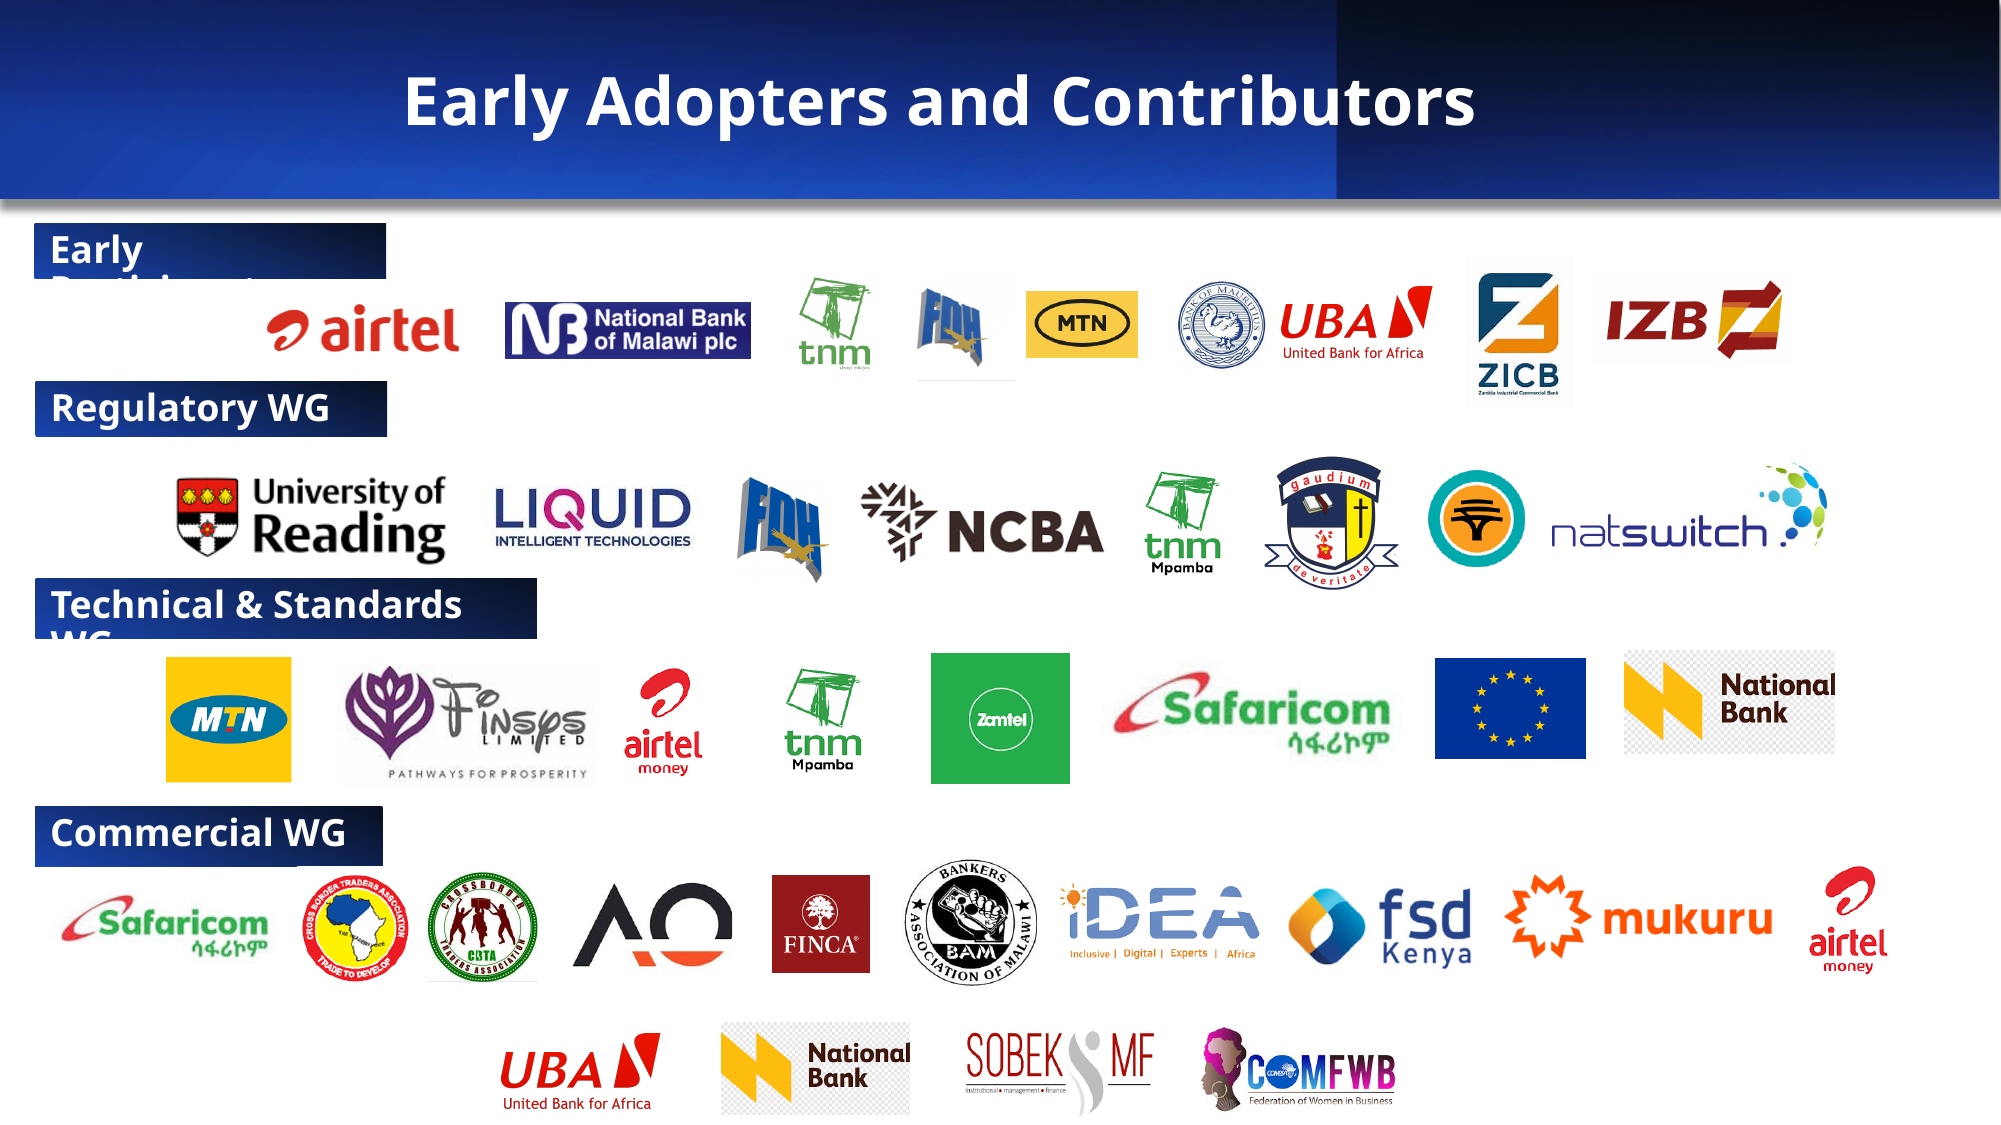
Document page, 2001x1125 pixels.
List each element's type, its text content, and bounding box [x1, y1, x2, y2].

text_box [159, 647, 1835, 789]
text_box Commercial WG [35, 806, 383, 851]
text_box Early Participants [34, 223, 387, 279]
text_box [34, 851, 1903, 1120]
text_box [163, 454, 1827, 595]
picture [0, 0, 2000, 199]
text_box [259, 256, 1792, 408]
text_box Regulatory WG [35, 381, 388, 437]
text_box Technical & Standards WG [35, 578, 537, 639]
text_box Early Adopters and Contributors [229, 60, 1669, 147]
